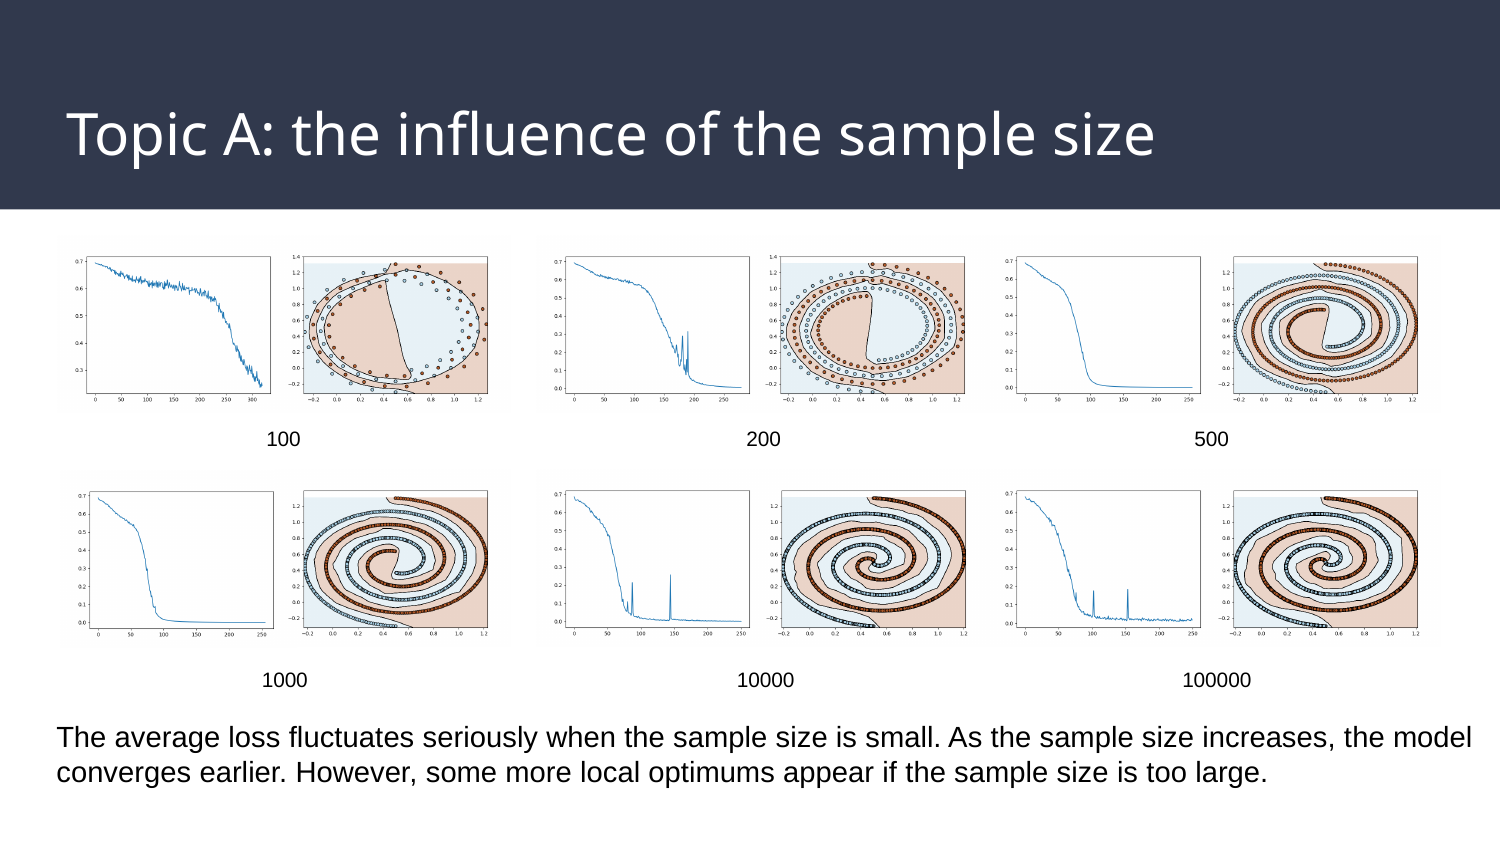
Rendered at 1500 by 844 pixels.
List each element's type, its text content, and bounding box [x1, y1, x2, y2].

text_box 500 [1179, 421, 1244, 459]
text_box 100 [251, 421, 316, 459]
text_box 100000 [1167, 659, 1267, 700]
picture [274, 234, 512, 413]
title Topic A: the influence of the sample size [51, 82, 1449, 185]
text_box 10000 [722, 659, 810, 699]
picture [536, 469, 1441, 648]
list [57, 235, 272, 413]
picture [536, 234, 1441, 413]
text_box The average loss fluctuates seriously when the sample size is small. As the sample size increases, the model converges earlier. However, some more local optimums appear if the sample size is too large. [41, 711, 1498, 797]
text_box 200 [731, 421, 796, 459]
picture [59, 469, 511, 648]
text_box 1000 [247, 659, 323, 699]
